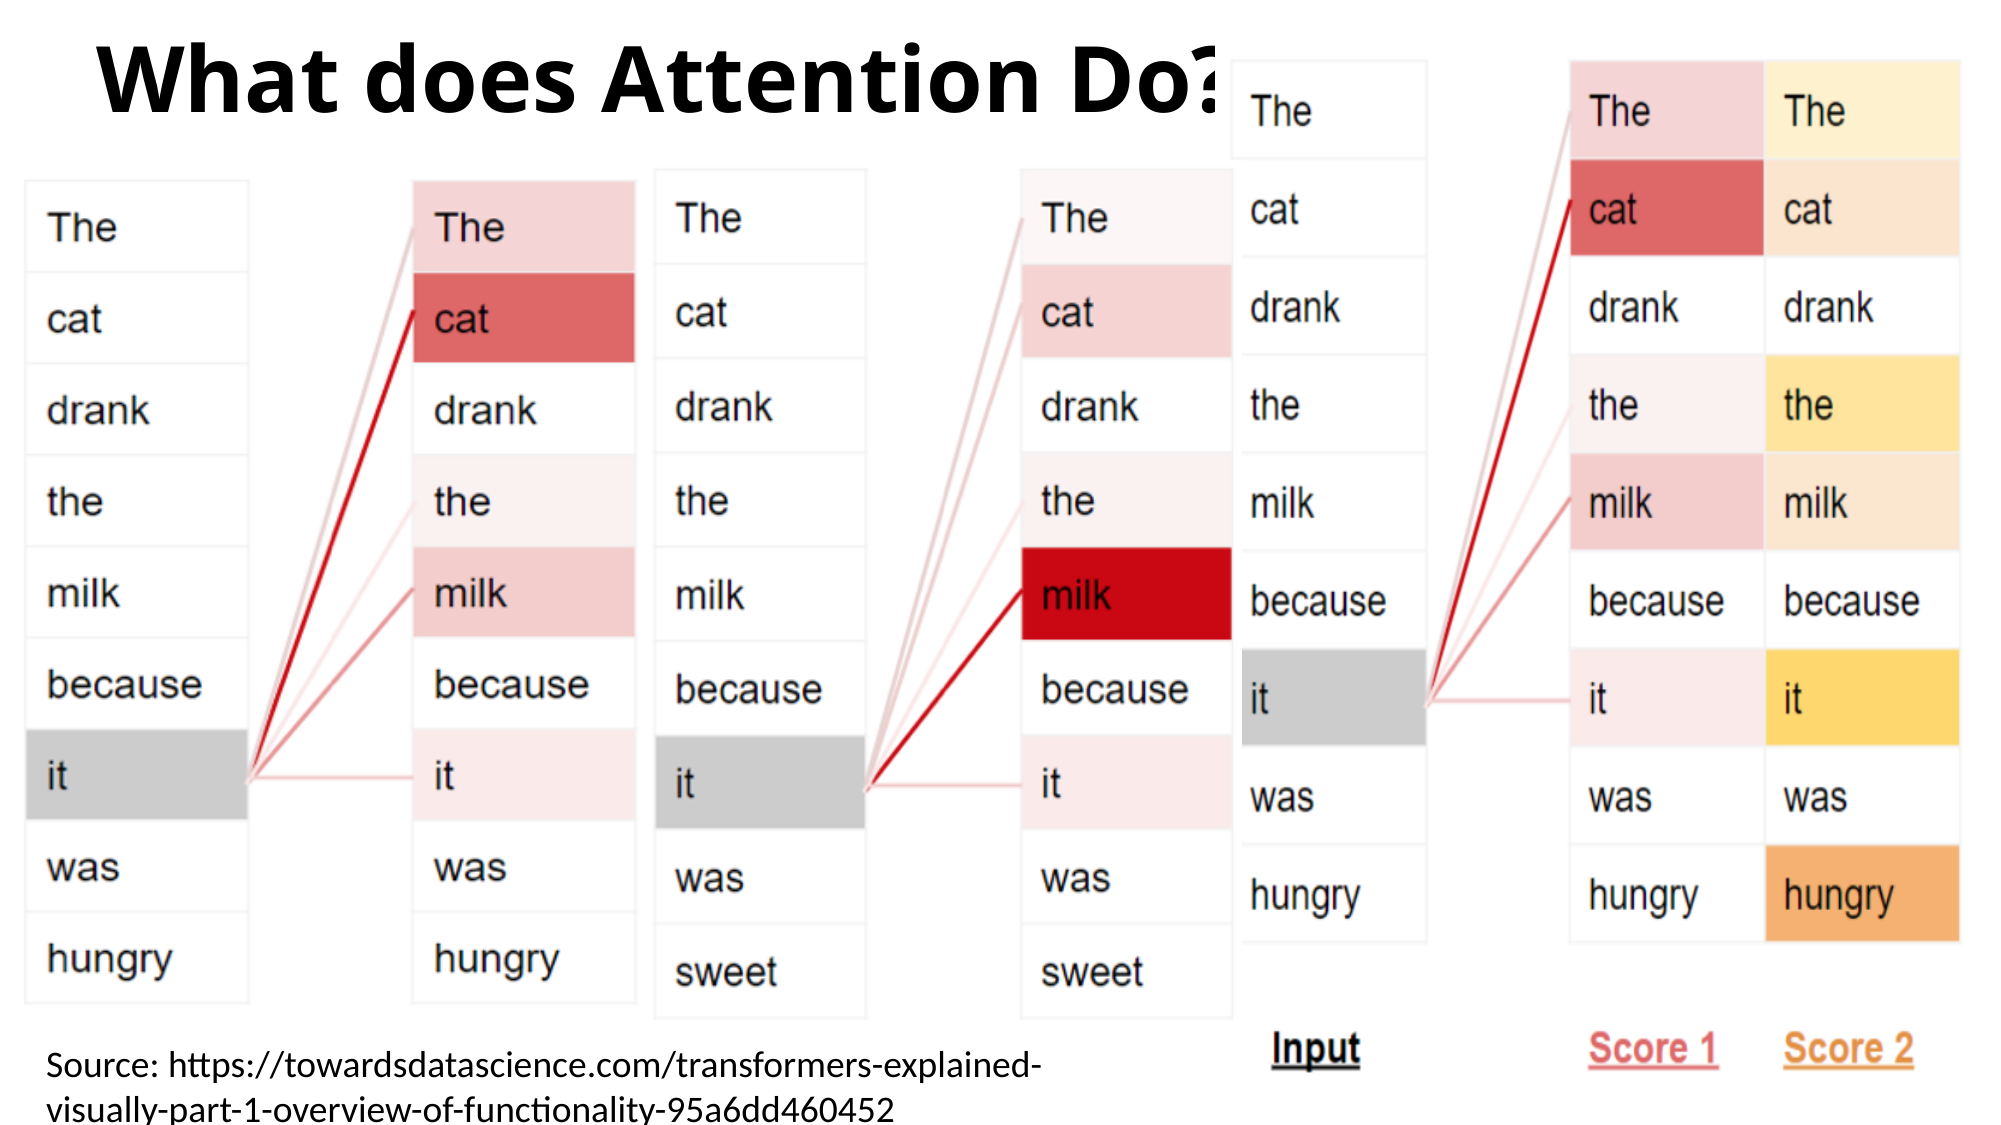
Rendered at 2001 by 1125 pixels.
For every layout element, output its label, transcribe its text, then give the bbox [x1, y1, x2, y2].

title What does Attention Do? [81, 22, 1806, 145]
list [1215, 39, 1969, 1086]
picture [14, 152, 1242, 1024]
text_box Source: https://towardsdatascience.com/transformers-explained-visually-part-1-overview-of-functionality-95a6dd460452 [31, 1032, 1073, 1125]
